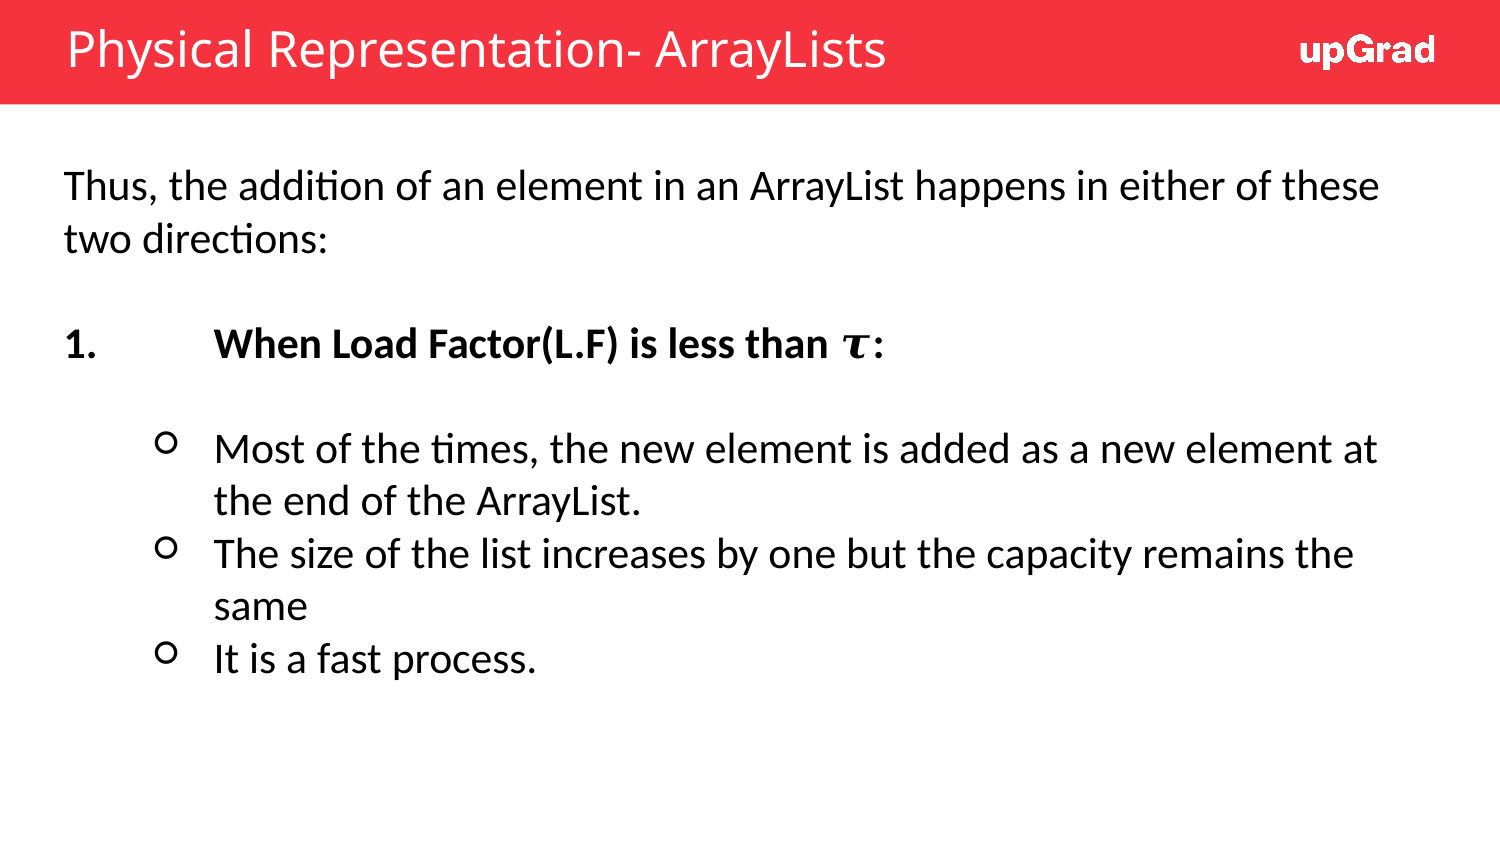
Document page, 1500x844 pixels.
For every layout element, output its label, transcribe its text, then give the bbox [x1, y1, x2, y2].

title Physical Representation- ArrayLists [63, 15, 1203, 80]
text_box [0, 0, 1500, 105]
text_box [1300, 34, 1435, 71]
text_box Thus, the addition of an element in an ArrayList happens in either of these two directions: 1. When Load Factor(L.F) is less than 𝝉: Most of the times, the new element is added as a new element at the end of the ArrayList. The size of the list increases by one but the capacity remains the same It is a fast process. [48, 141, 1452, 312]
